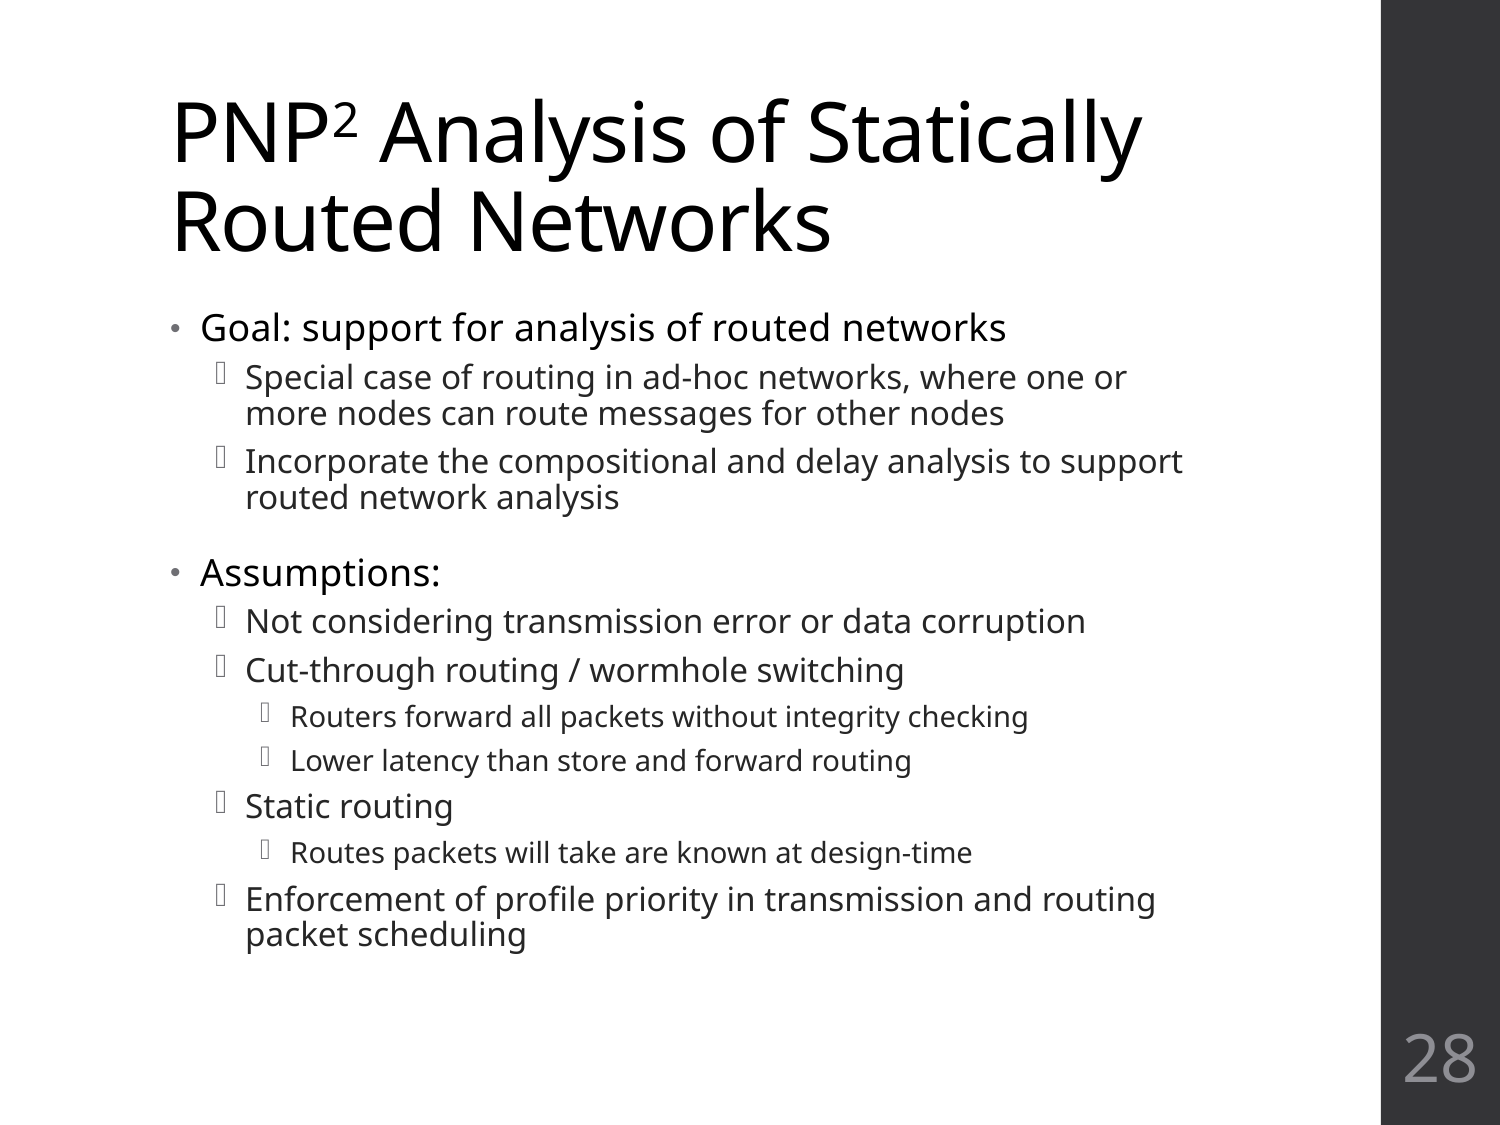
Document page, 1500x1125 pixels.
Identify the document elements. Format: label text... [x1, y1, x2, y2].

title PNP2 Analysis of Statically Routed Networks [155, 60, 1348, 278]
slide_number 28 [1384, 1012, 1498, 1110]
list Goal: support for analysis of routed networks Special case of routing in ad-hoc networks, where one or more nodes can route messages for other nodes Incorporate the compositional and delay analysis to support routed network analysis Assumptions: Not considering transmission error or data corruption Cut-through routing / wormhole switching Routers forward all packets without integrity checking Lower latency than store and forward routing Static routing Routes packets will take are known at design-time Enforcement of profile priority in transmission and routing packet scheduling [155, 299, 1213, 1014]
